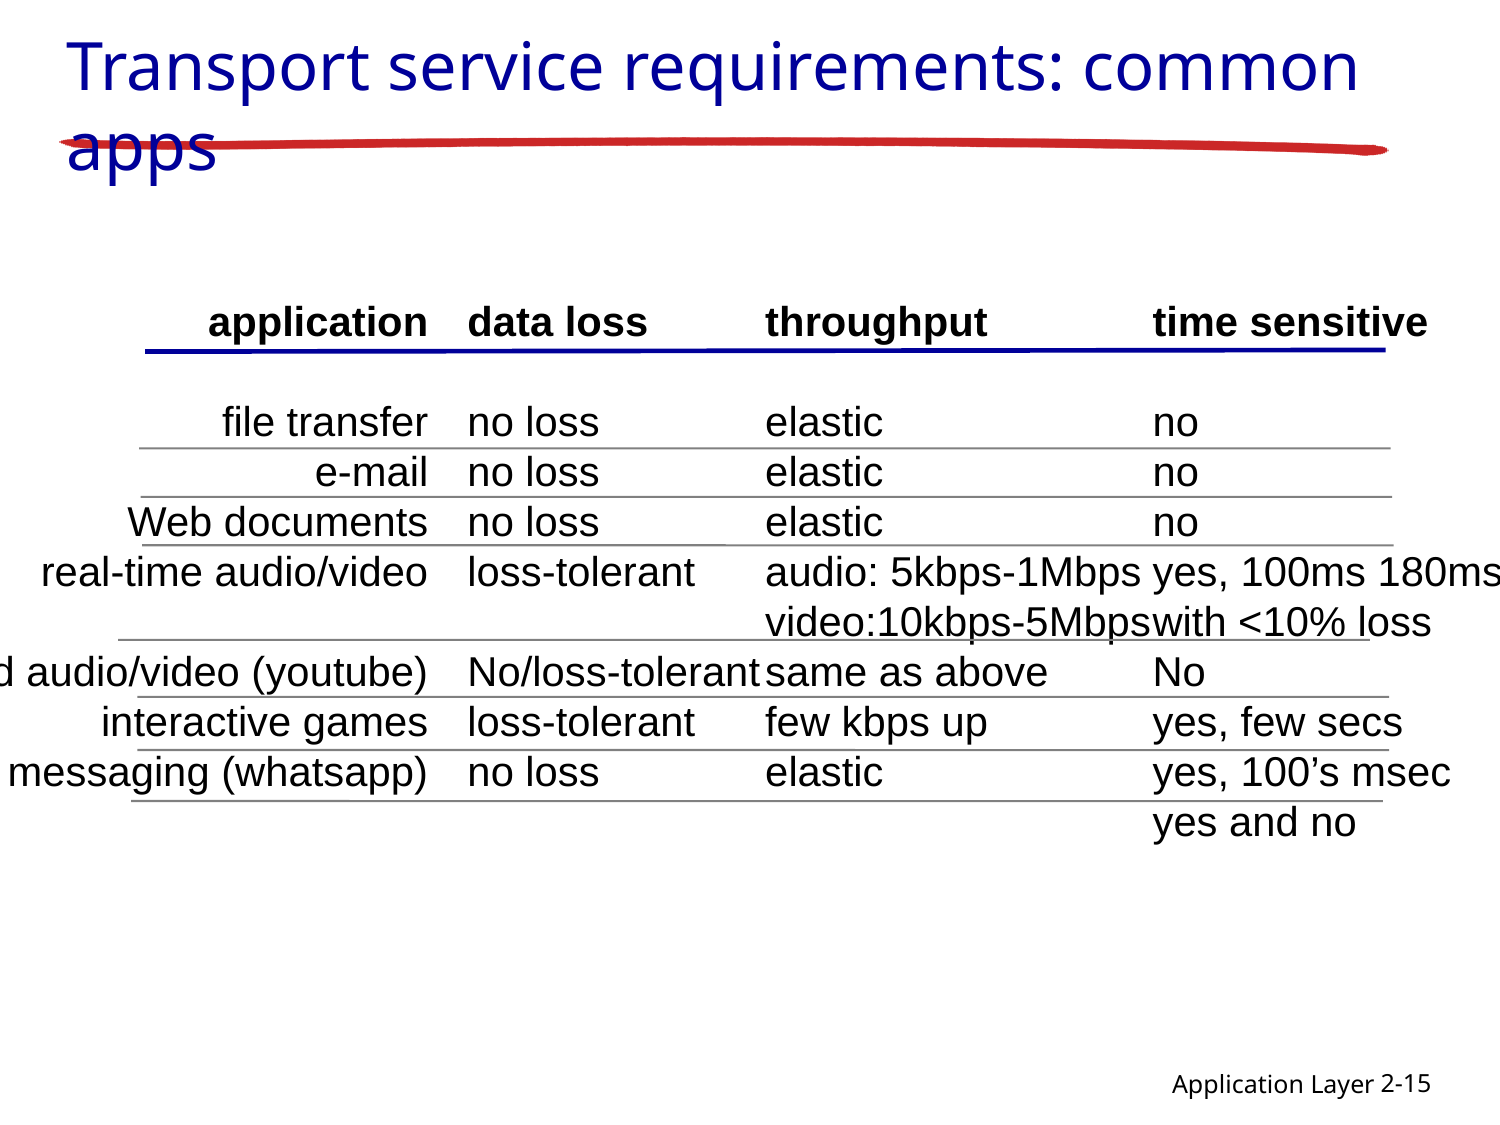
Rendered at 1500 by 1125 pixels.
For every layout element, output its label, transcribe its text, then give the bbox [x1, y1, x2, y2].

text_box data loss no loss no loss no loss loss-tolerant No/loss-tolerant loss-tolerant no loss [452, 287, 750, 448]
text_box time sensitive no no no yes, 100ms 180msec with <10% loss No yes, few secs yes, 100’s msec yes and no [1137, 287, 1500, 853]
text_box data loss no loss no loss no loss loss-tolerant No/loss-tolerant loss-tolerant no loss [452, 697, 750, 750]
text_box throughput elastic elastic elastic audio: 5kbps-1Mbps video:10kbps-5Mbps same as above few kbps up elastic [750, 640, 1137, 696]
text_box data loss no loss no loss no loss loss-tolerant No/loss-tolerant loss-tolerant no loss [452, 497, 750, 545]
text_box data loss no loss no loss no loss loss-tolerant No/loss-tolerant loss-tolerant no loss [452, 449, 750, 496]
text_box data loss no loss no loss no loss loss-tolerant No/loss-tolerant loss-tolerant no loss [452, 640, 750, 696]
text_box throughput elastic elastic elastic audio: 5kbps-1Mbps video:10kbps-5Mbps same as above few kbps up elastic [750, 497, 1137, 545]
text_box data loss no loss no loss no loss loss-tolerant No/loss-tolerant loss-tolerant no loss [452, 751, 750, 801]
text_box application file transfer e-mail Web documents real-time audio/video stored audio/video (youtube) interactive games text messaging (whatsapp) [0, 286, 444, 802]
text_box throughput elastic elastic elastic audio: 5kbps-1Mbps video:10kbps-5Mbps same as above few kbps up elastic [750, 697, 1137, 750]
text_box data loss no loss no loss no loss loss-tolerant No/loss-tolerant loss-tolerant no loss [452, 546, 750, 639]
slide_number 2-15 [1365, 1059, 1477, 1106]
text_box throughput elastic elastic elastic audio: 5kbps-1Mbps video:10kbps-5Mbps same as above few kbps up elastic [750, 546, 1137, 639]
text_box throughput elastic elastic elastic audio: 5kbps-1Mbps video:10kbps-5Mbps same as above few kbps up elastic [750, 751, 1137, 801]
picture [53, 132, 1404, 161]
title Transport service requirements: common apps [51, 37, 1398, 132]
title Transport service requirements: common apps [51, 166, 1398, 172]
text_box throughput elastic elastic elastic audio: 5kbps-1Mbps video:10kbps-5Mbps same as above few kbps up elastic [750, 287, 1137, 350]
text_box throughput elastic elastic elastic audio: 5kbps-1Mbps video:10kbps-5Mbps same as above few kbps up elastic [750, 351, 1137, 448]
text_box throughput elastic elastic elastic audio: 5kbps-1Mbps video:10kbps-5Mbps same as above few kbps up elastic [750, 449, 1137, 496]
footer Application Layer [914, 1060, 1391, 1109]
